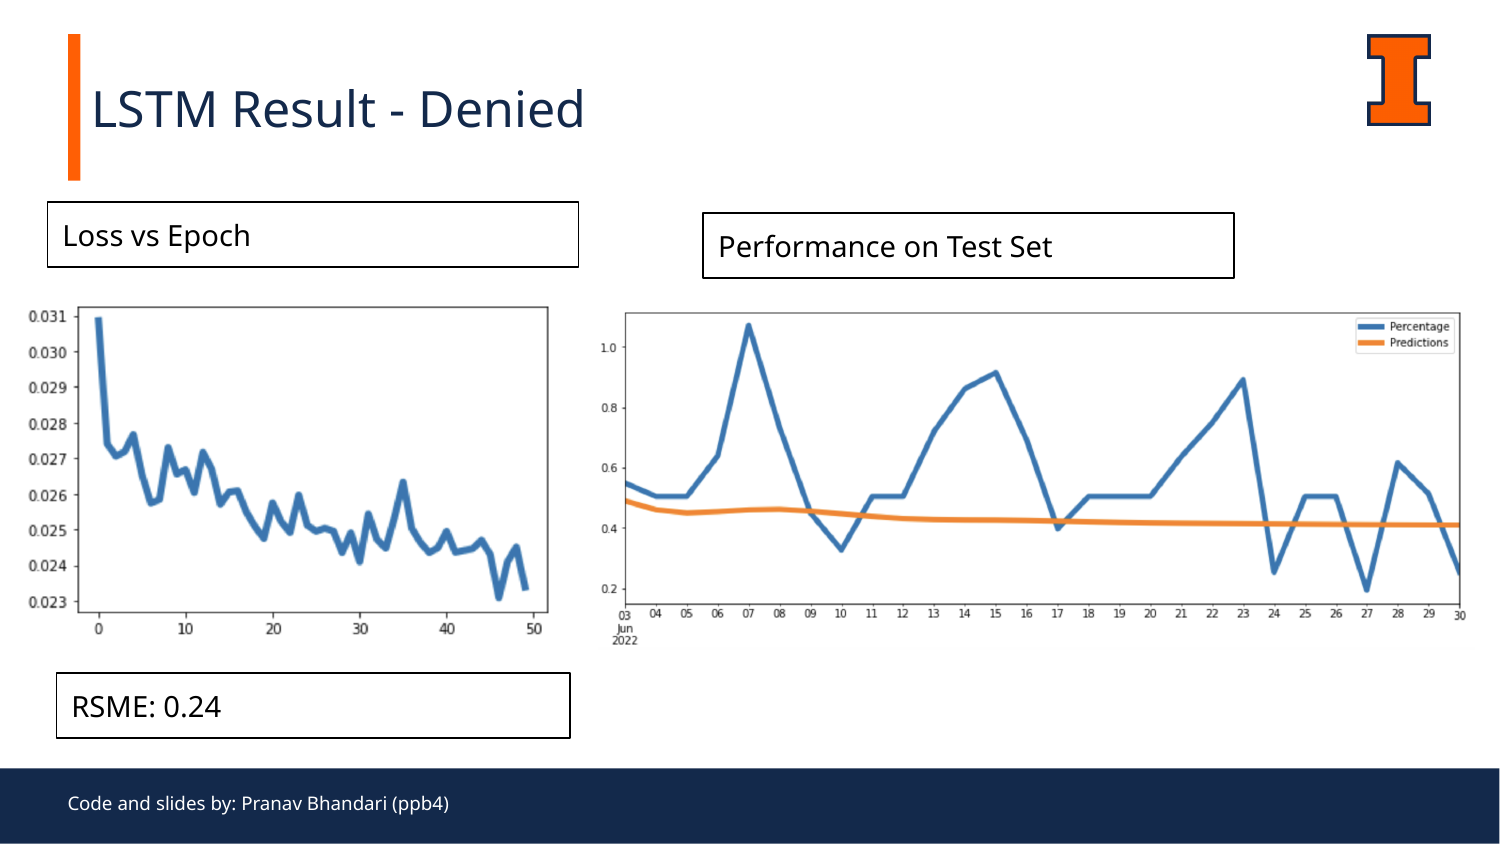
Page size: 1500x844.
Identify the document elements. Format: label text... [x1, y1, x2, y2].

text_box RSME: 0.24 [56, 672, 570, 738]
text_box Performance on Test Set [703, 213, 1235, 279]
picture [1367, 34, 1431, 126]
picture [598, 303, 1476, 650]
text_box Loss vs Epoch [47, 202, 579, 268]
list LSTM Result - Denied [80, 34, 1357, 181]
list Code and slides by: Pranav Bhandari (ppb4) [56, 782, 1060, 827]
picture [24, 292, 574, 649]
